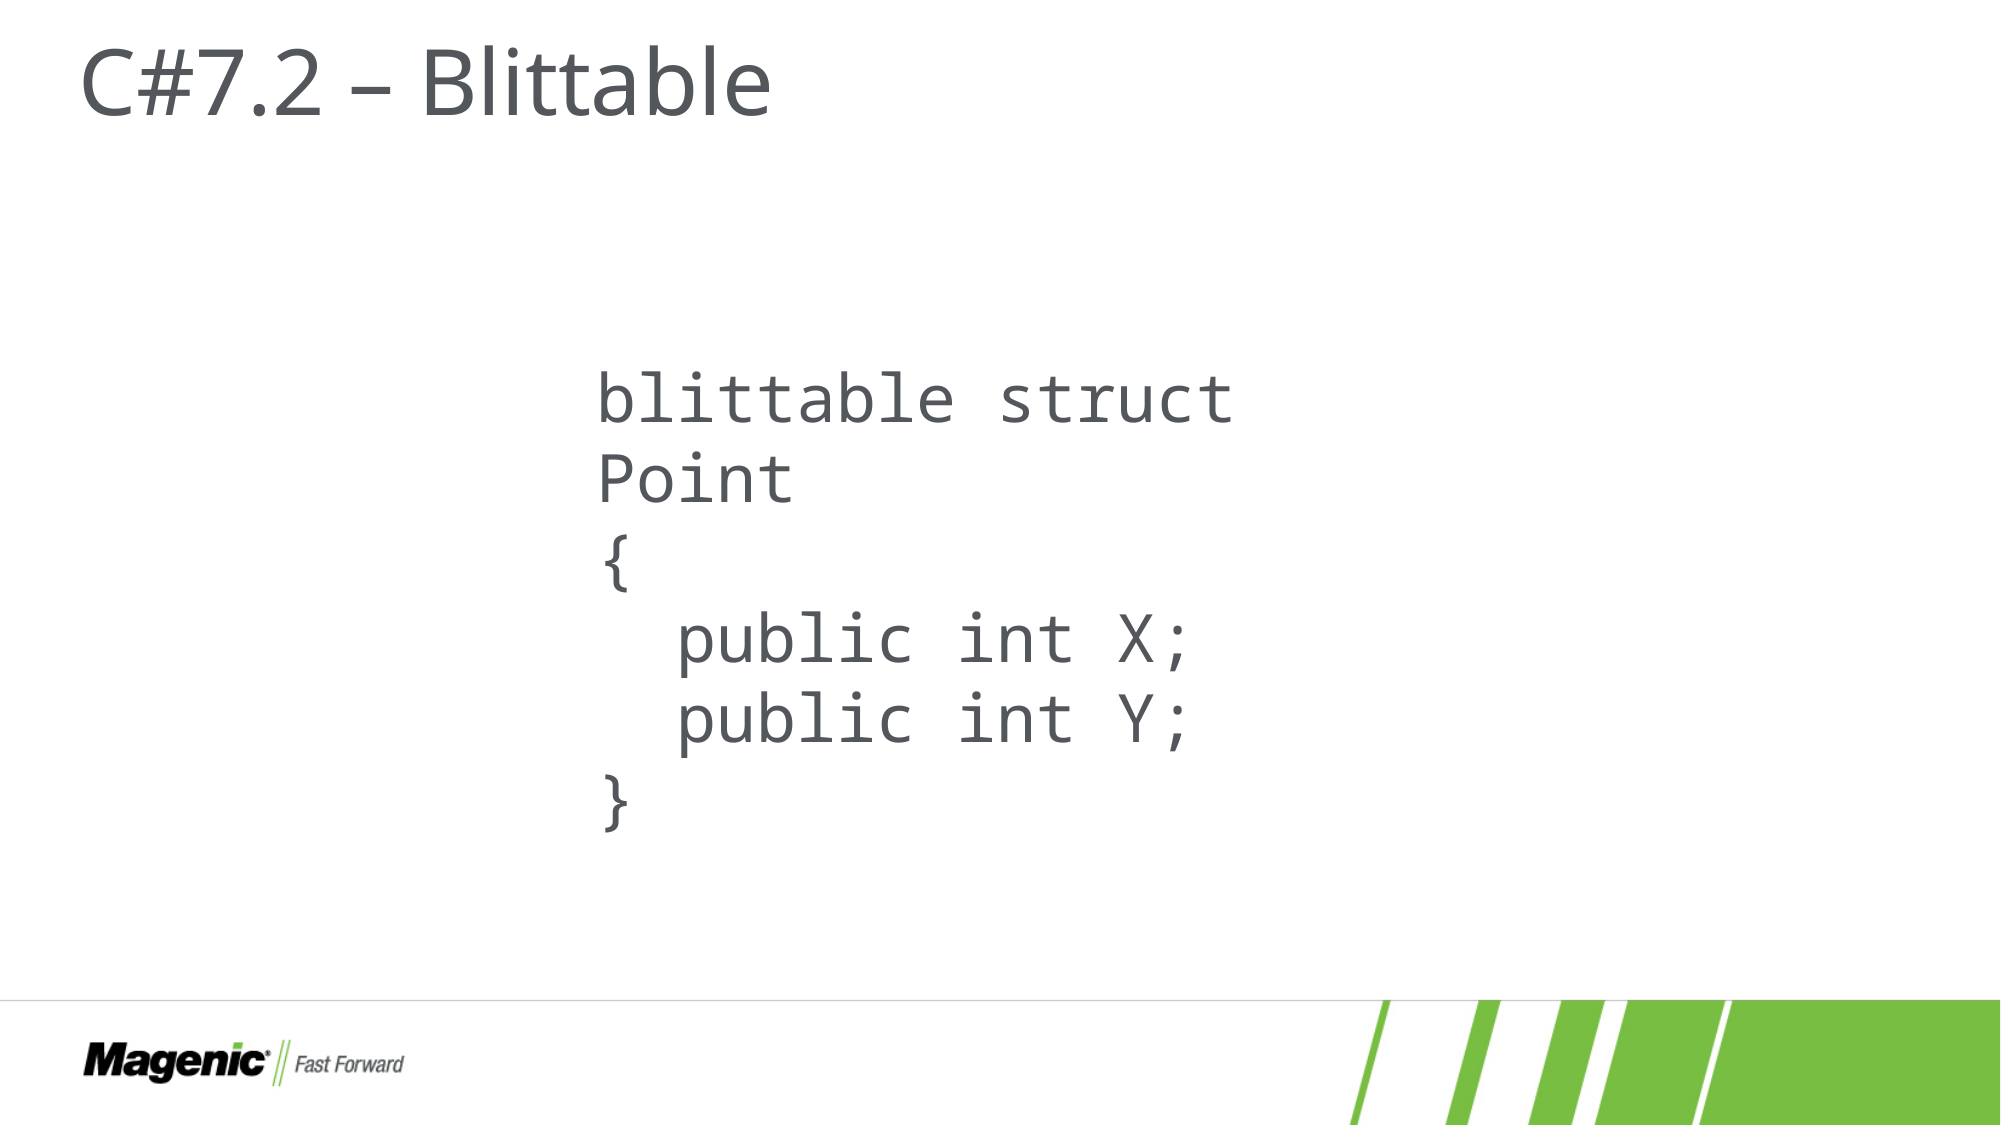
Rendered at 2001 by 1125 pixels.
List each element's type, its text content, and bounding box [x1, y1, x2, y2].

picture [0, 0, 2001, 1125]
title C#7.2 – Blittable [63, 41, 1938, 131]
text_box blittable struct Point { public int X; public int Y; } [581, 348, 1420, 843]
